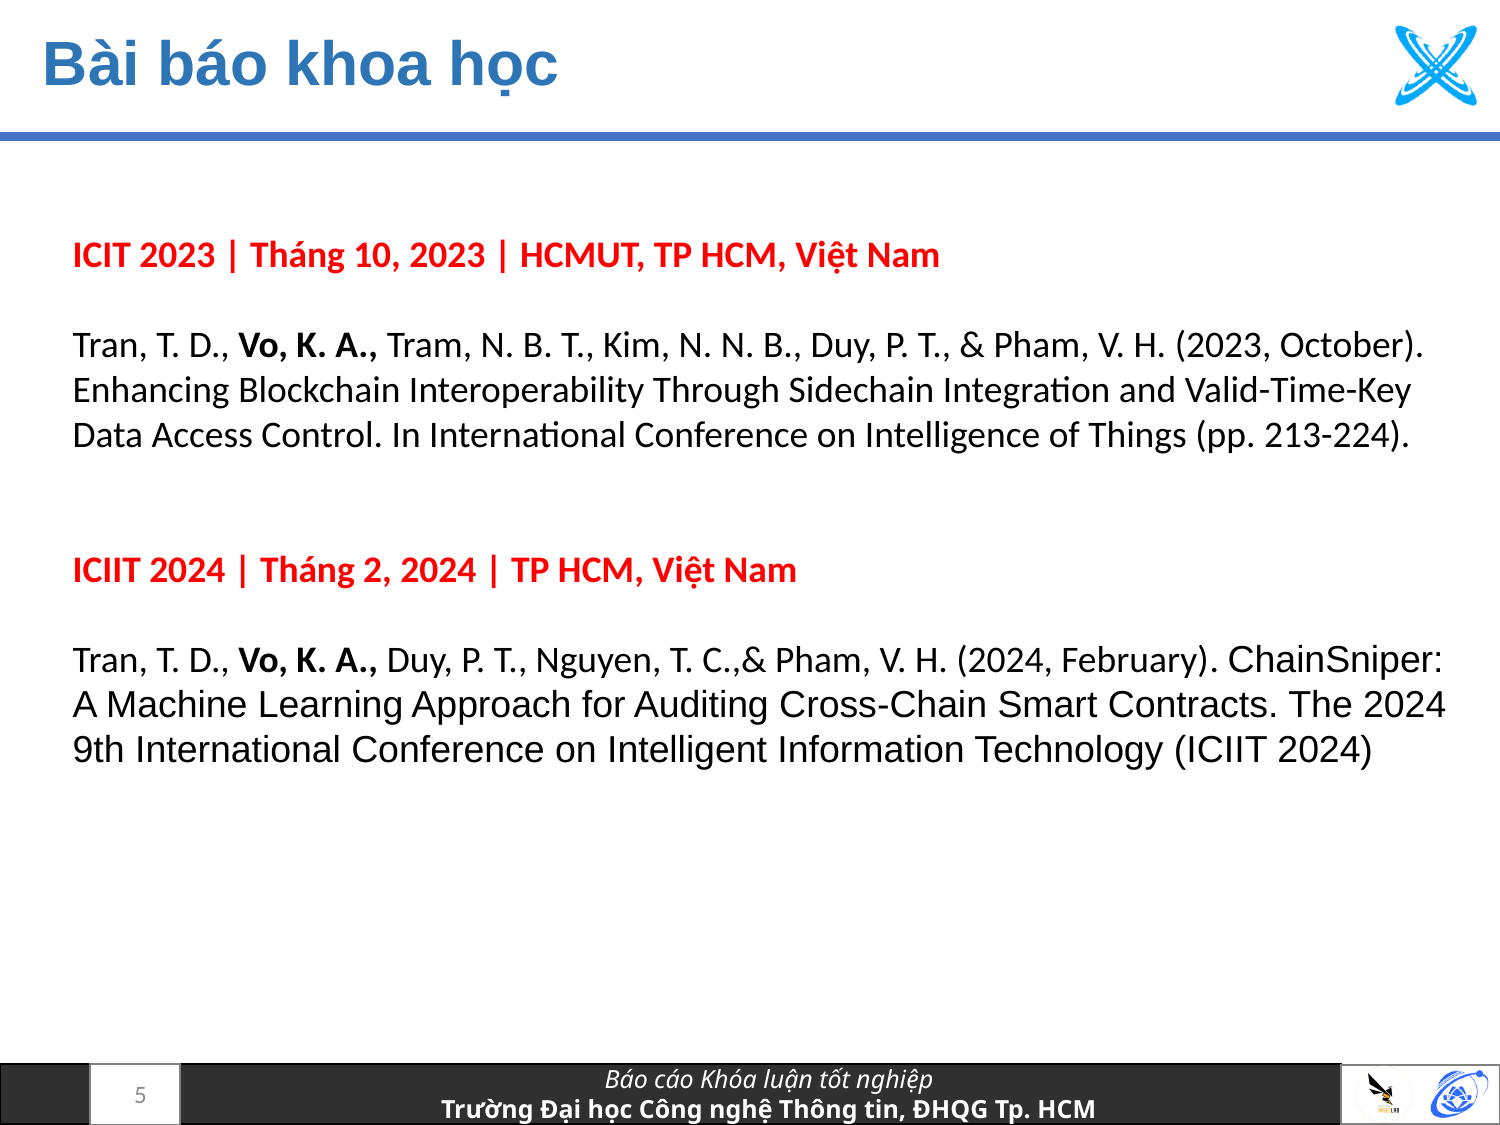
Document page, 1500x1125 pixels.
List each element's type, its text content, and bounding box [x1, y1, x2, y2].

text_box [27, 169, 1438, 1038]
text_box ICIT 2023 | Tháng 10, 2023 | HCMUT, TP HCM, Việt Nam Tran, T. D., Vo, K. A., Tram, N. B. T., Kim, N. N. B., Duy, P. T., & Pham, V. H. (2023, October). Enhancing Blockchain Interoperability Through Sidechain Integration and Valid-Time-Key Data Access Control. In International Conference on Intelligence of Things (pp. 213-224). ICIIT 2024 | Tháng 2, 2024 | TP HCM, Việt Nam Tran, T. D., Vo, K. A., Duy, P. T., Nguyen, T. C.,& Pham, V. H. (2024, February). ChainSniper: A Machine Learning Approach for Auditing Cross-Chain Smart Contracts. The 2024 9th International Conference on Intelligent Information Technology (ICIIT 2024) [57, 222, 1468, 778]
picture [1377, 5, 1493, 125]
picture [1352, 1062, 1416, 1125]
picture [1426, 1053, 1495, 1125]
title Bài báo khoa học [27, 23, 1376, 108]
slide_number 5 [95, 1063, 162, 1124]
